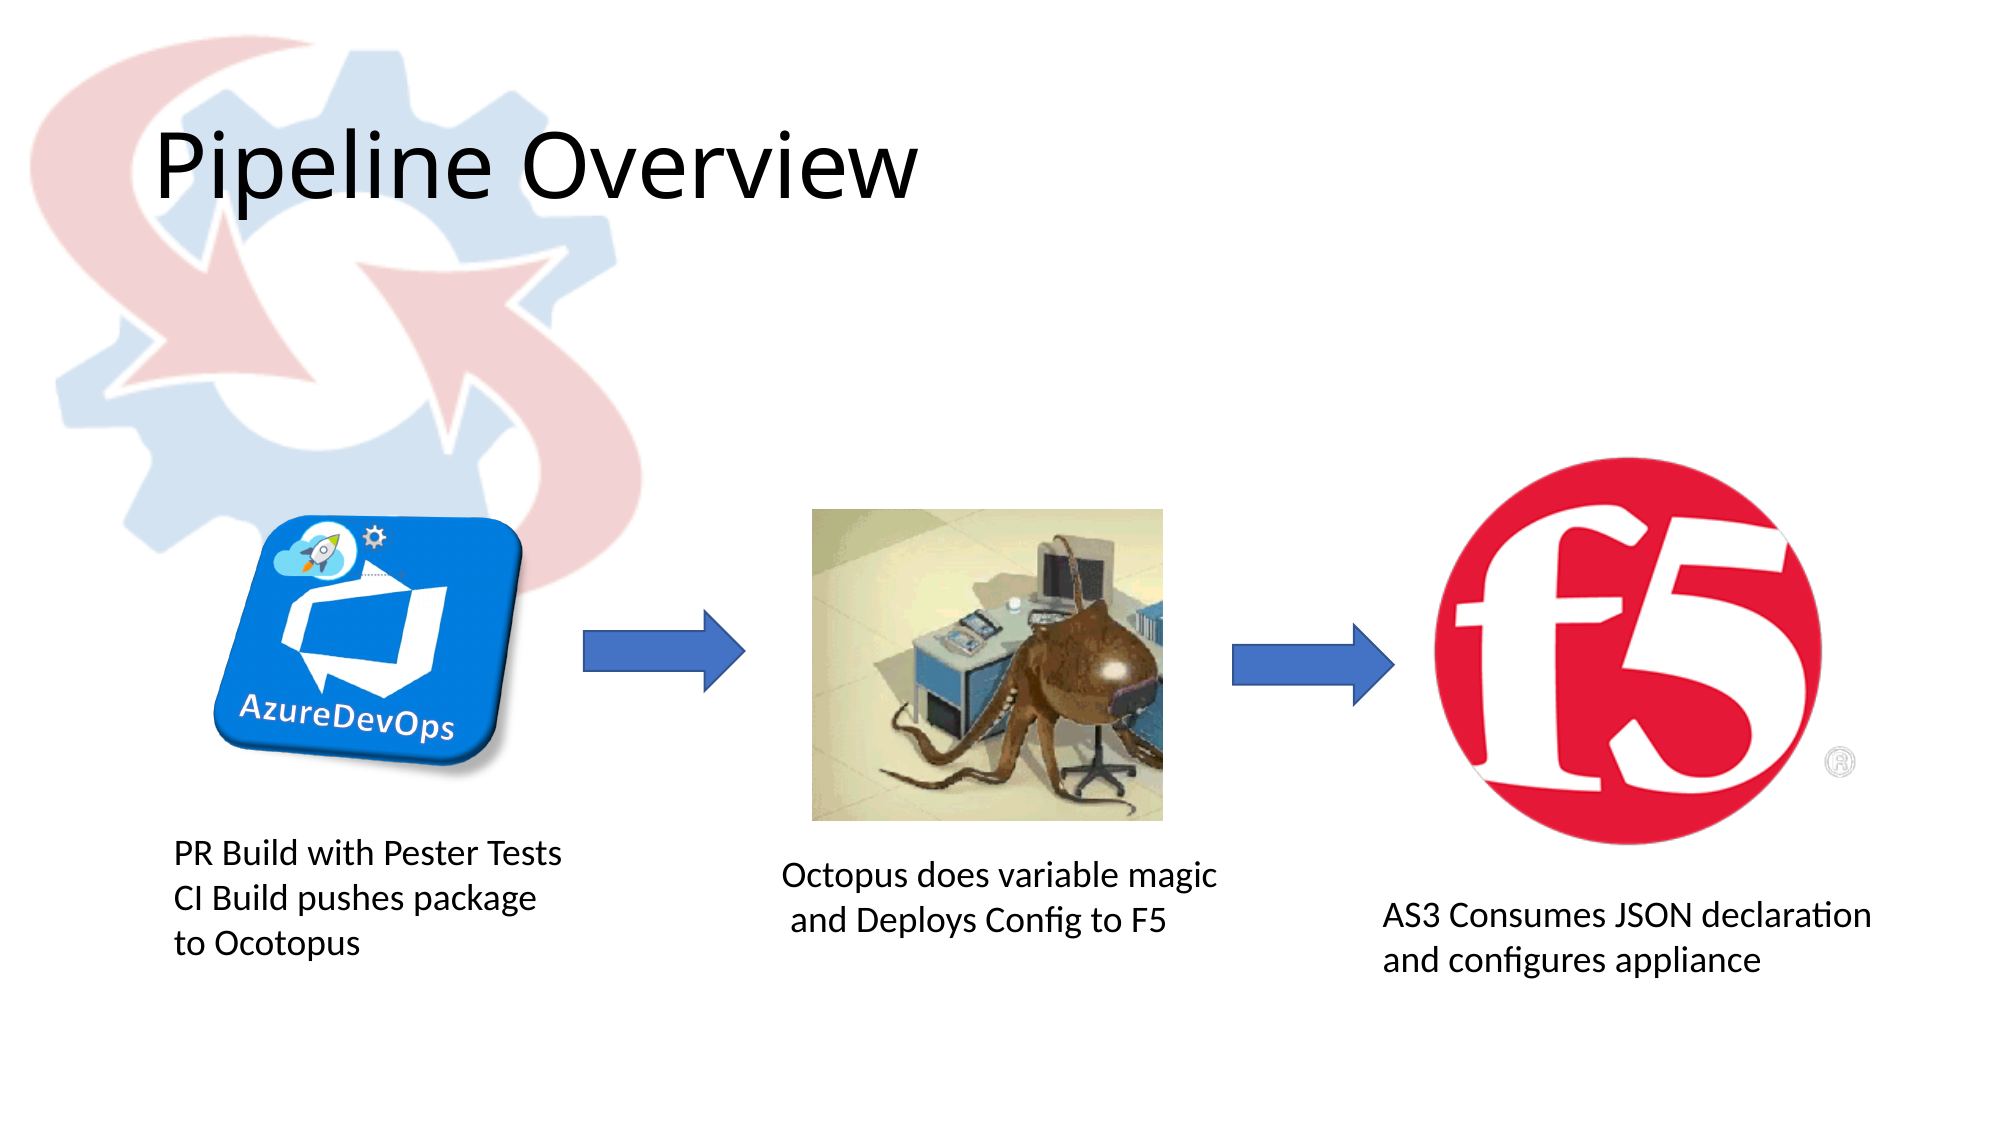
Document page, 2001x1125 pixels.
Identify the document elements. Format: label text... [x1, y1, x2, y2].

text_box Octopus does variable magic and Deploys Config to F5 [766, 842, 1233, 948]
title Pipeline Overview [137, 59, 1863, 278]
text_box PR Build with Pester Tests CI Build pushes package to Ocotopus [159, 820, 578, 970]
text_box [1232, 622, 1393, 708]
picture [1393, 416, 1863, 886]
text_box AS3 Consumes JSON declaration and configures appliance [1368, 882, 1888, 987]
picture [812, 509, 1163, 821]
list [188, 509, 549, 793]
text_box [582, 608, 746, 694]
